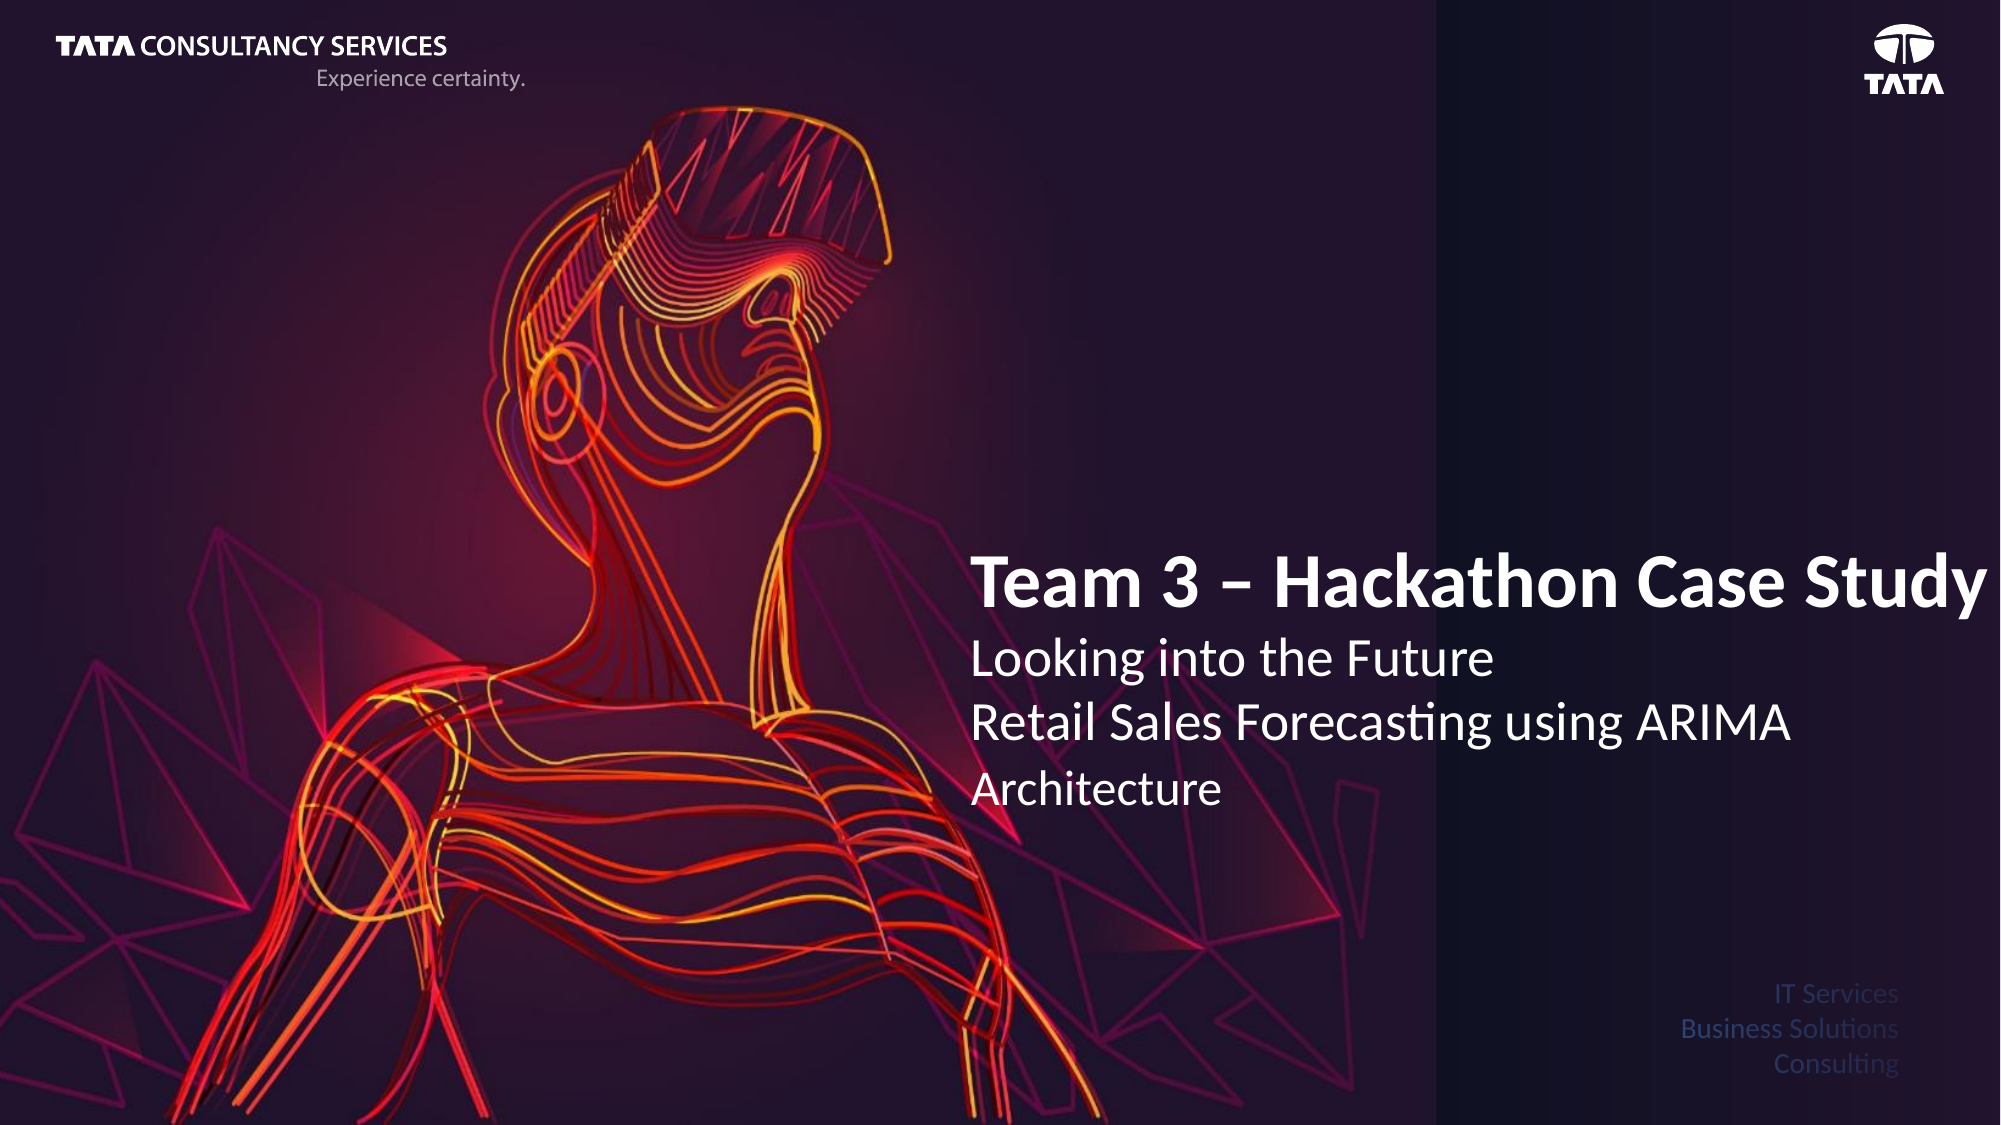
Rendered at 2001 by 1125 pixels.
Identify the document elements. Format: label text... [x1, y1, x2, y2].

text_box [1437, 0, 2000, 1125]
picture [0, 0, 1436, 1125]
text_box Team 3 – Hackathon Case Study Looking into the Future Retail Sales Forecasting using ARIMA [1441, 479, 1760, 735]
text_box Architecture [1441, 735, 1760, 831]
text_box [55, 23, 1945, 94]
